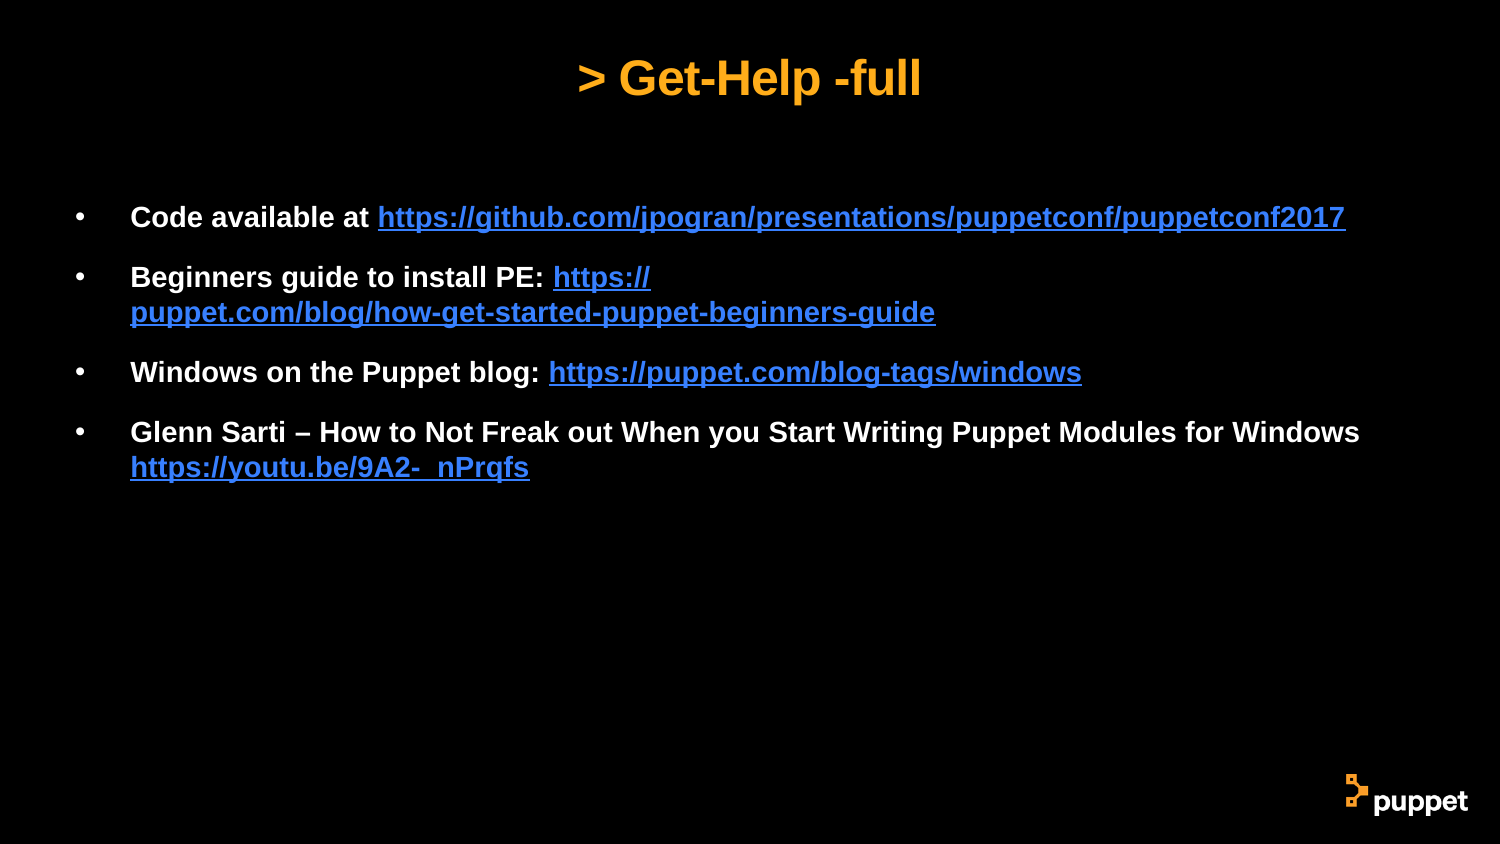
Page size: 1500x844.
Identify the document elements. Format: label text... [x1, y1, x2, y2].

list Code available at https://github.com/jpogran/presentations/puppetconf/puppetconf2017 Beginners guide to install PE: https://puppet.com/blog/how-get-started-puppet-beginners-guide Windows on the Puppet blog: https://puppet.com/blog-tags/windows Glenn Sarti – How to Not Freak out When you Start Writing Puppet Modules for Windows https://youtu.be/9A2-_nPrqfs [0, 108, 1500, 844]
title > Get-Help -full [0, 0, 1500, 108]
